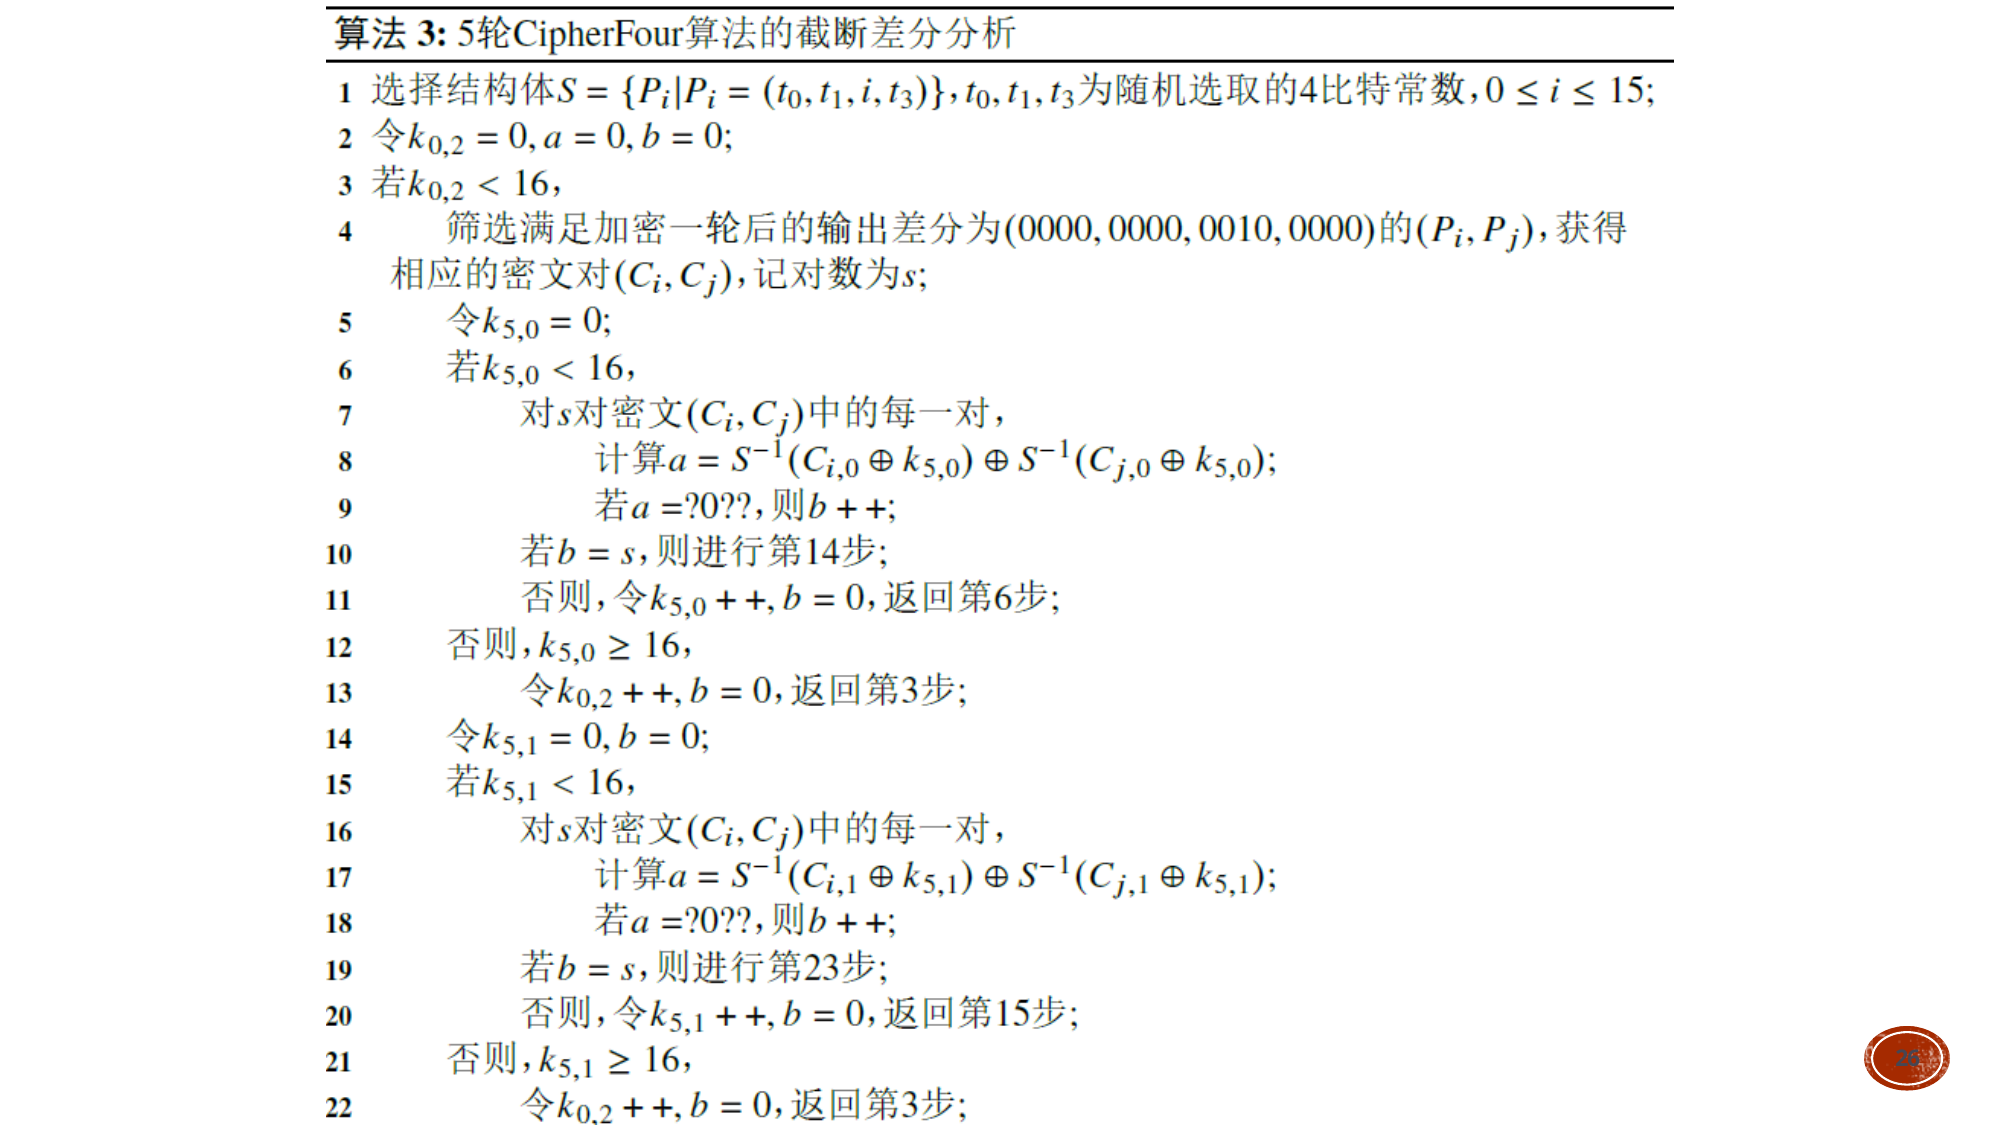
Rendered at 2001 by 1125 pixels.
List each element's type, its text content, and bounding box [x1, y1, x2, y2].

slide_number 26 [1855, 1028, 1961, 1089]
picture [326, 0, 1674, 1125]
